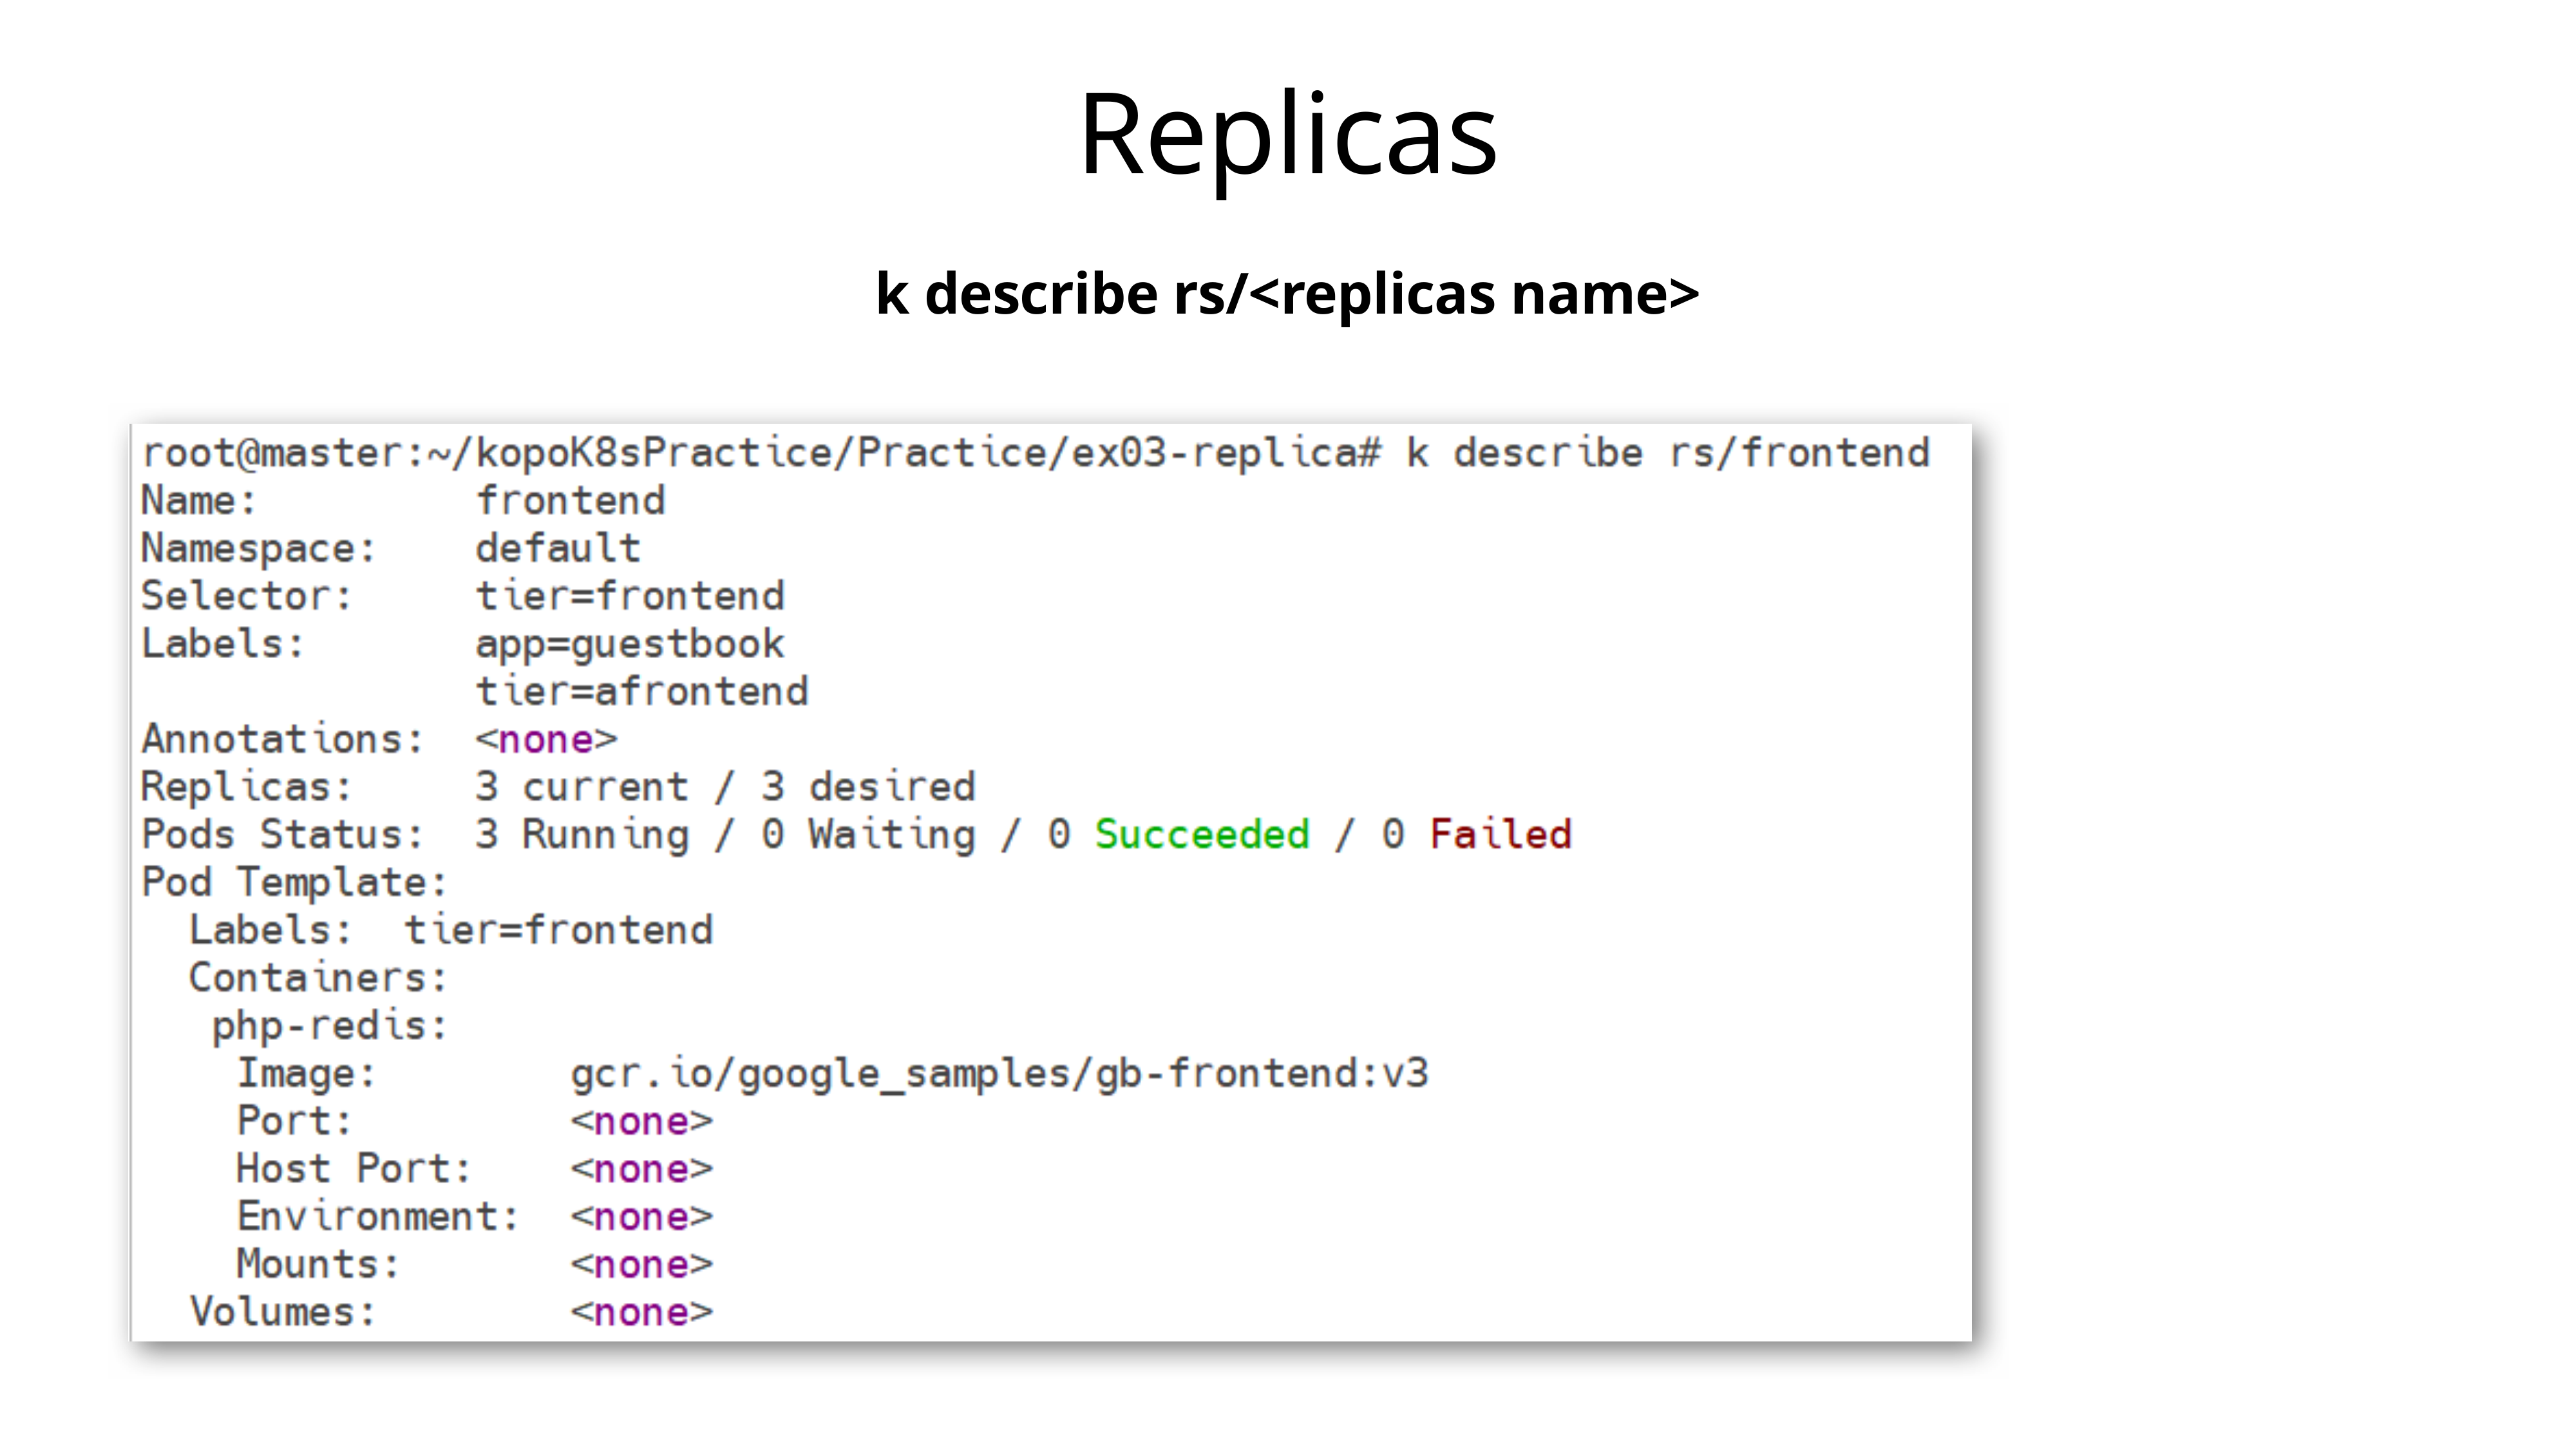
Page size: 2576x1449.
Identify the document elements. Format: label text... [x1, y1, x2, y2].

list k describe rs/<replicas name> [128, 251, 2448, 341]
picture [128, 424, 1972, 1341]
title Replicas [128, 81, 2448, 251]
